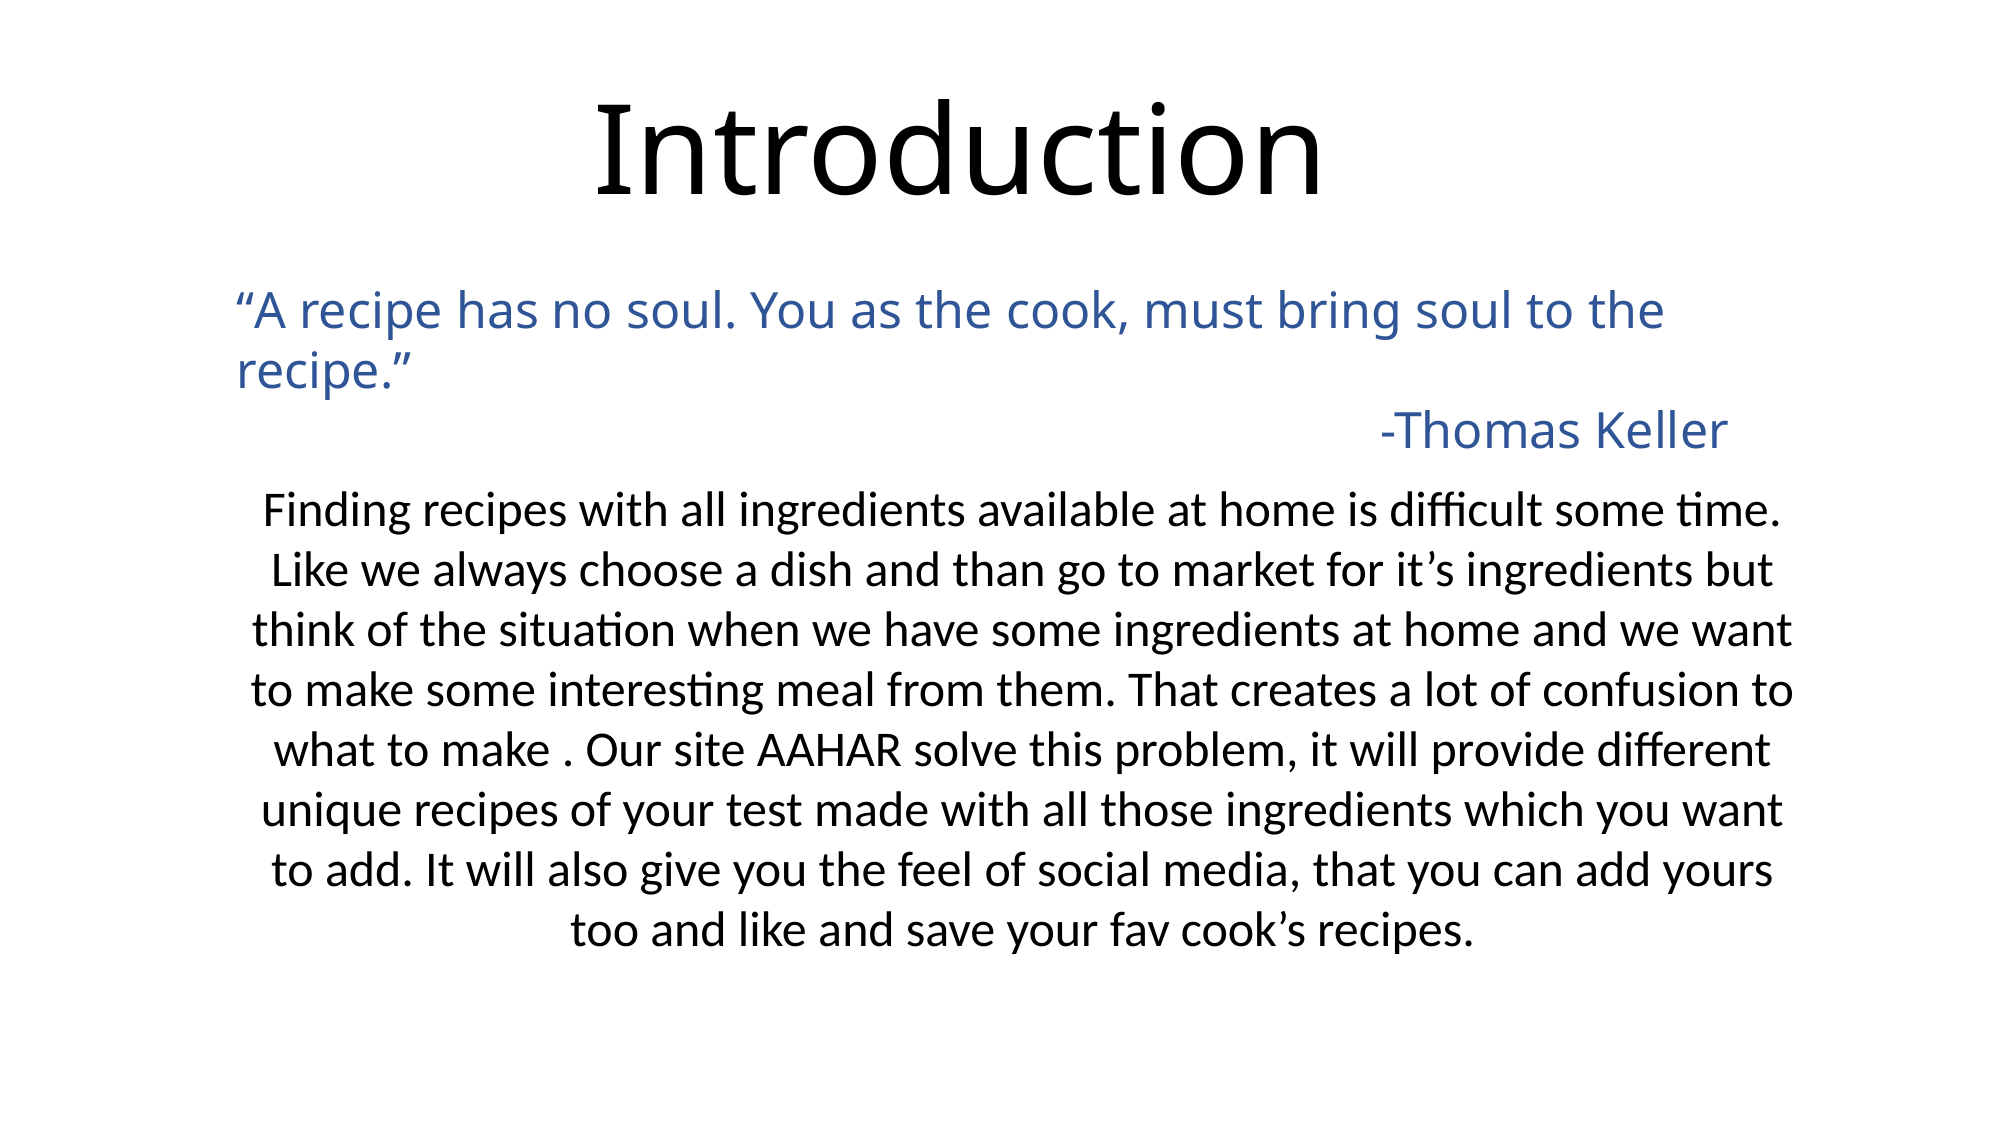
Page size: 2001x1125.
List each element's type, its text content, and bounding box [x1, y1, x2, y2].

text_box Finding recipes with all ingredients available at home is difficult some time. Like we always choose a dish and than go to market for it’s ingredients but think of the situation when we have some ingredients at home and we want to make some interesting meal from them. That creates a lot of confusion to what to make . Our site AAHAR solve this problem, it will provide different unique recipes of your test made with all those ingredients which you want to add. It will also give you the feel of social media, that you can add yours too and like and save your fav cook’s recipes. [221, 469, 1824, 964]
title Introduction [464, 11, 1458, 229]
text_box “A recipe has no soul. You as the cook, must bring soul to the recipe.” -Thomas Keller [221, 271, 1793, 467]
